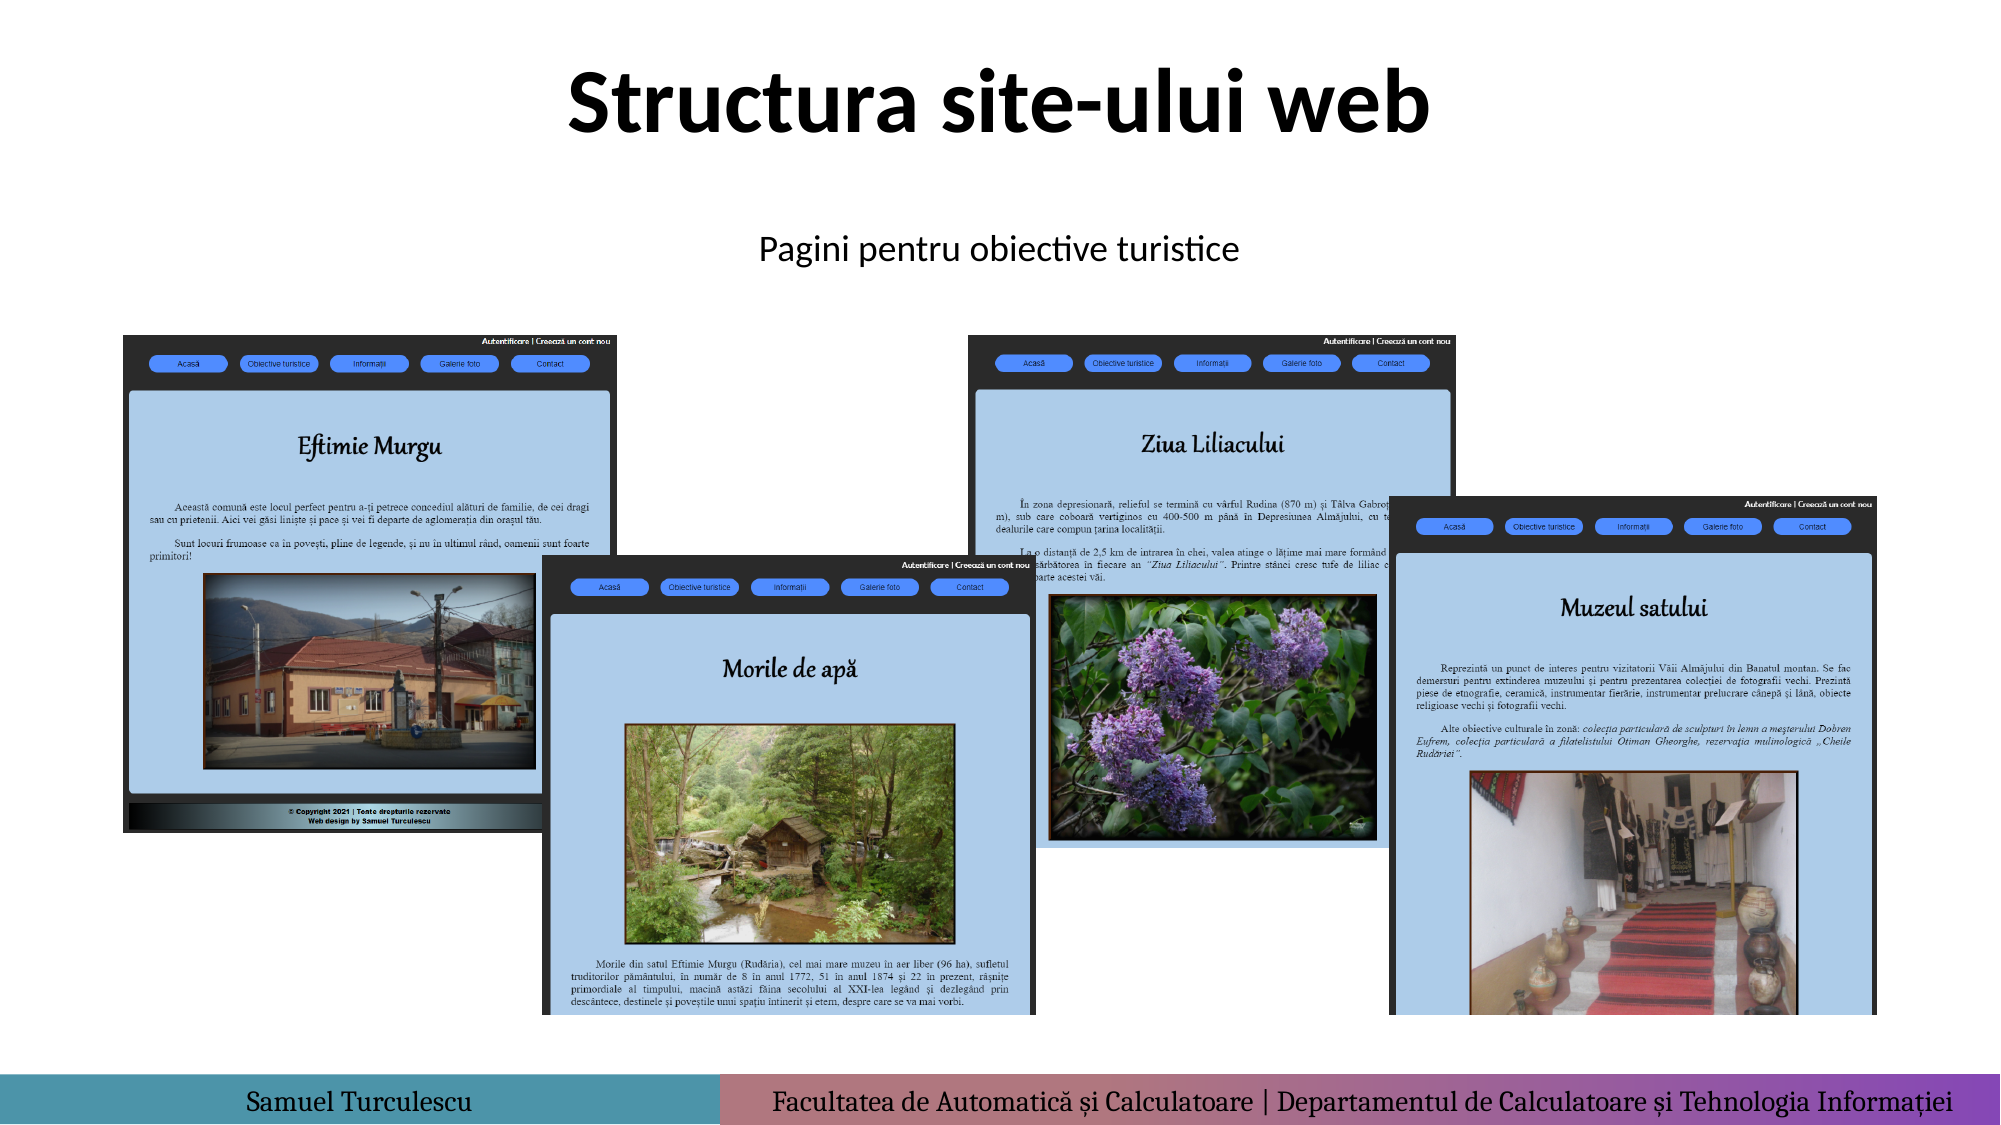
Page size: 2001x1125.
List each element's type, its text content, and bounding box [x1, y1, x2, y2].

text_box Structura site-ului web [552, 33, 1447, 158]
text_box Pagini pentru obiective turistice [123, 216, 1877, 276]
text_box Samuel Turculescu [0, 1074, 720, 1125]
picture [122, 334, 1877, 1015]
text_box Facultatea de Automatică și Calculatoare | Departamentul de Calculatoare și Tehnologia Informației [720, 1074, 2000, 1125]
